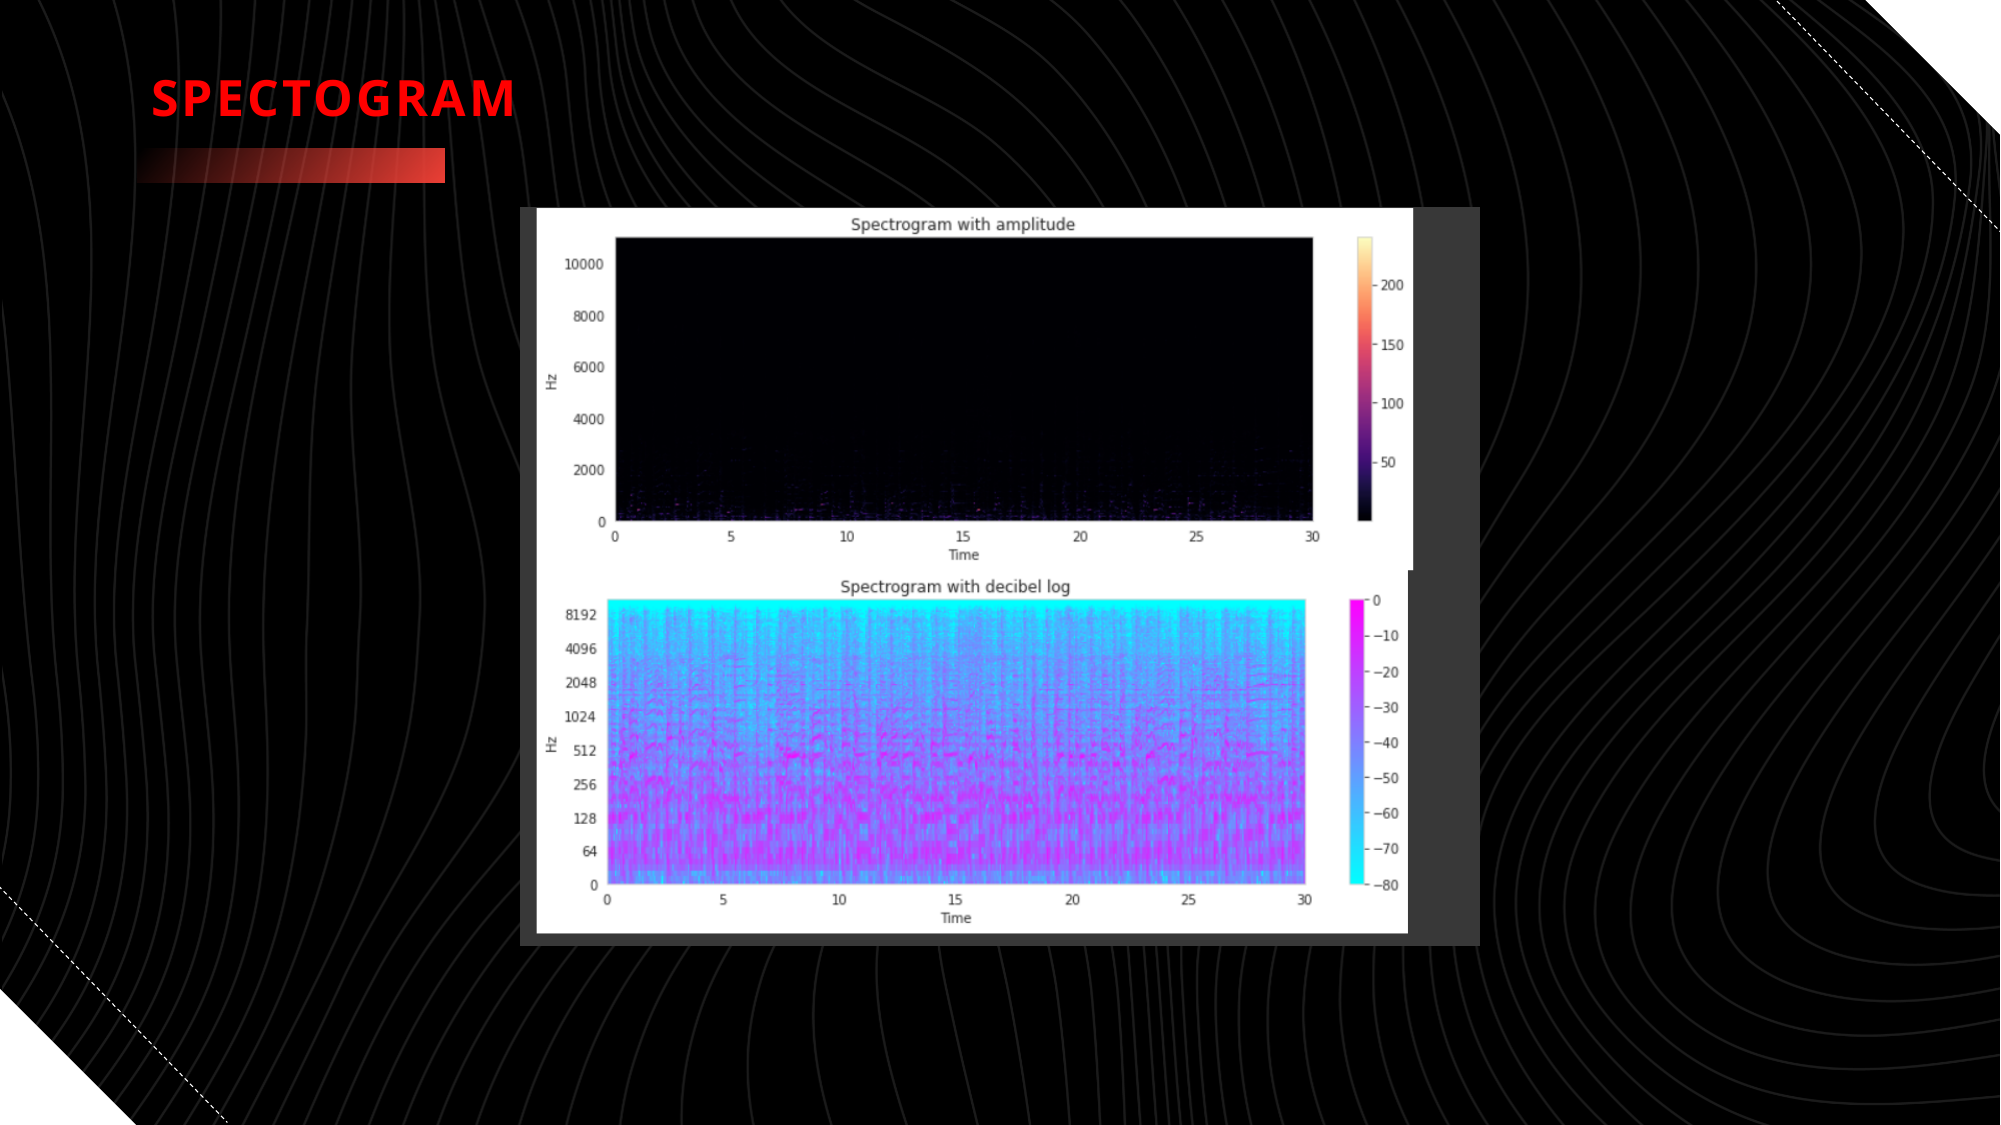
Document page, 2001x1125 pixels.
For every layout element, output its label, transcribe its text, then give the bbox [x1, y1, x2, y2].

title SPECTOGRAM [136, 52, 1863, 149]
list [520, 207, 1480, 946]
